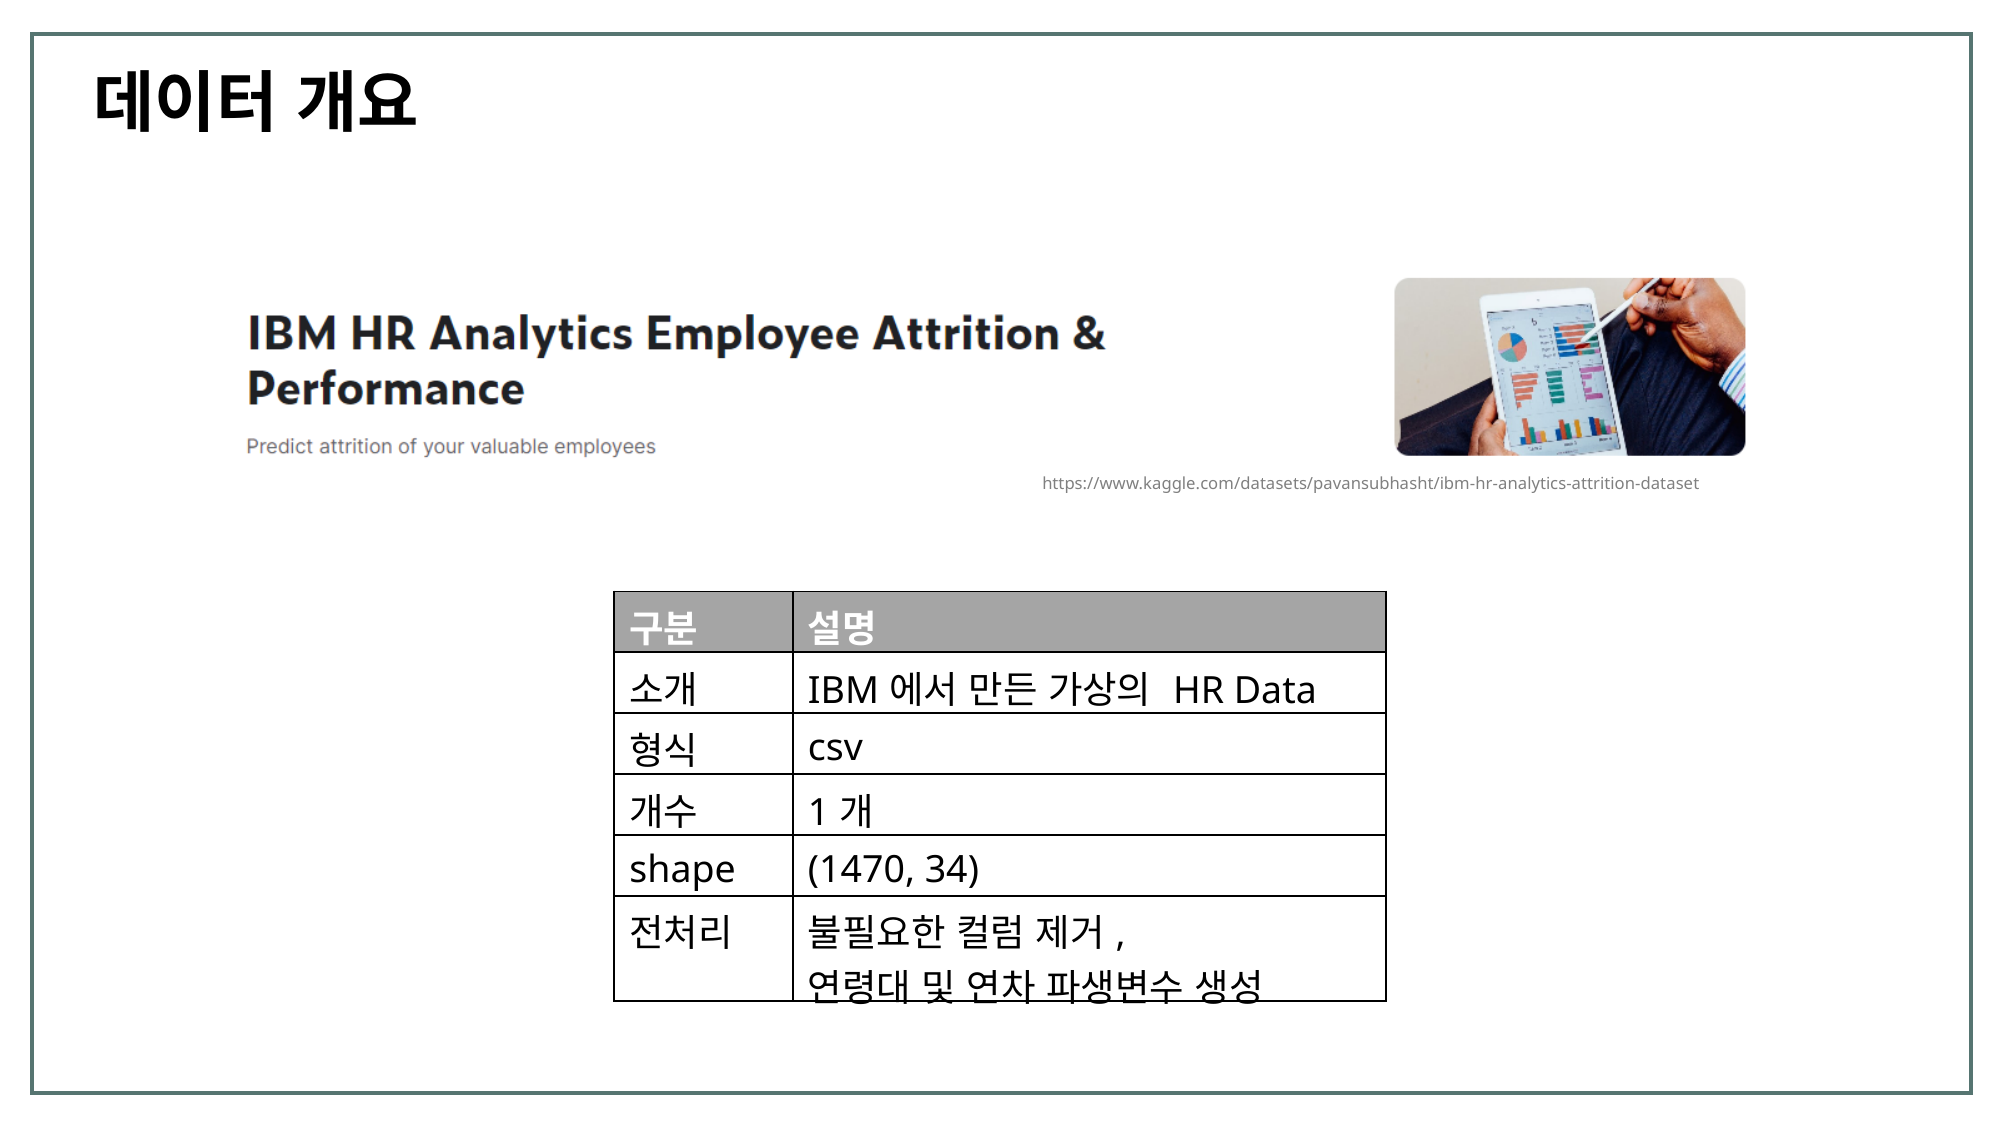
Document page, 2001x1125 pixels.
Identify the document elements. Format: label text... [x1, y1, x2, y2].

table_cell 소개 [615, 653, 792, 712]
table_cell 전처리 [615, 897, 792, 1000]
table_cell csv [794, 714, 1385, 773]
table_cell 형식 [615, 714, 792, 773]
table_cell IBM에서 만든 가상의 HR Data [794, 653, 1385, 712]
table_header 구분 [615, 592, 792, 651]
table_cell 개수 [615, 775, 792, 834]
table_cell 1개 [794, 775, 1385, 834]
table_cell (1470, 34) [794, 836, 1385, 895]
table_header 설명 [794, 592, 1385, 651]
table_cell 불필요한 컬럼 제거, 연령대 및 연차 파생변수 생성 [794, 897, 1385, 1000]
table_cell shape [615, 836, 792, 895]
text_box [31, 33, 1972, 1094]
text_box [232, 238, 1768, 508]
